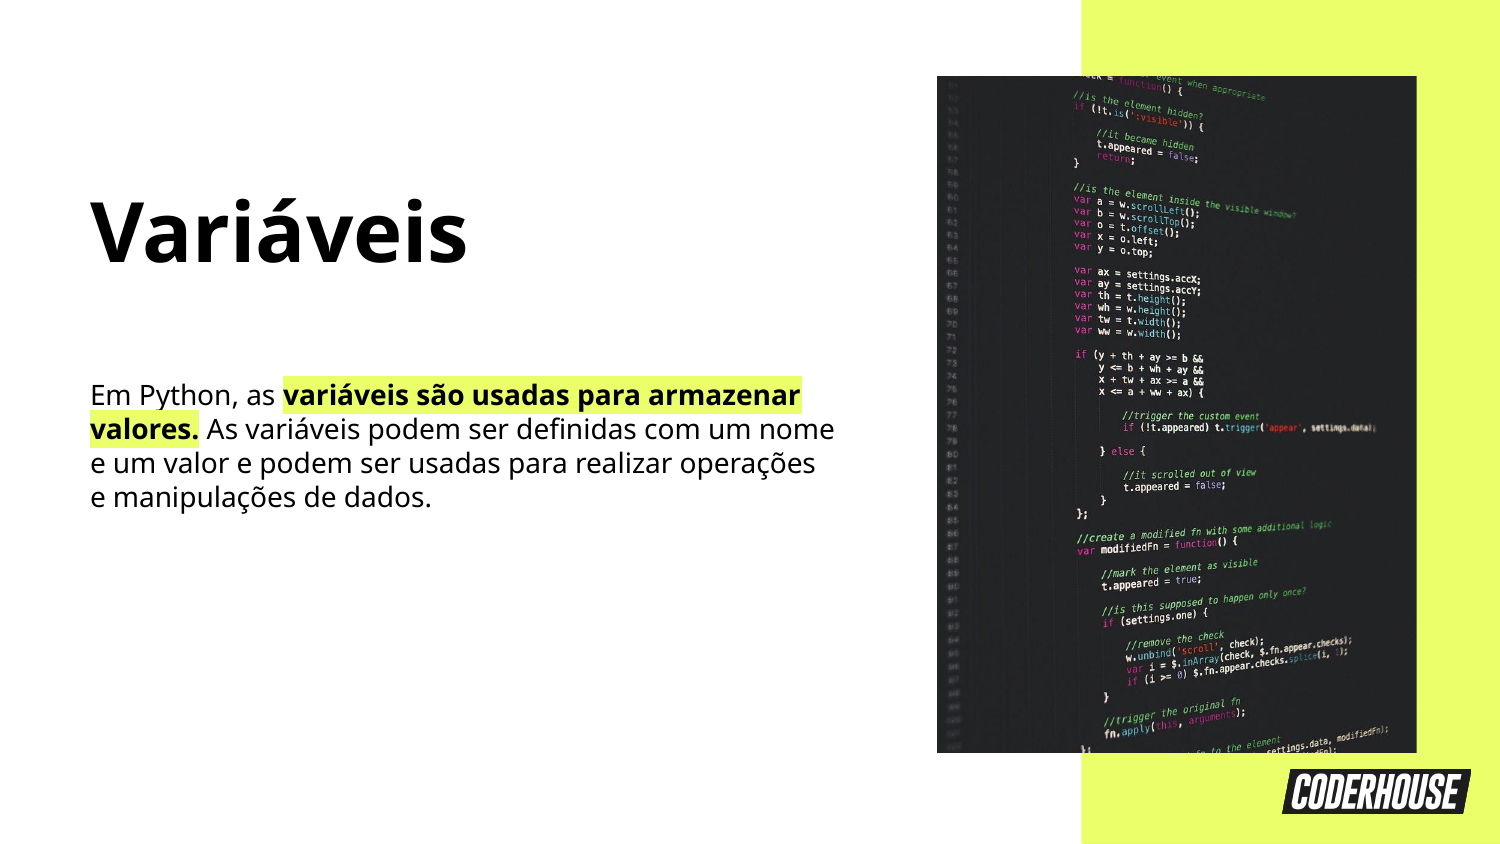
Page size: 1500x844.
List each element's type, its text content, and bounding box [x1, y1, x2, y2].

text_box Em Python, as variáveis são usadas para armazenar valores. As variáveis podem ser definidas com um nome e um valor e podem ser usadas para realizar operações e manipulações de dados. [75, 362, 851, 595]
picture [1281, 769, 1471, 814]
picture [0, 0, 1417, 844]
text_box Variáveis [75, 175, 851, 296]
